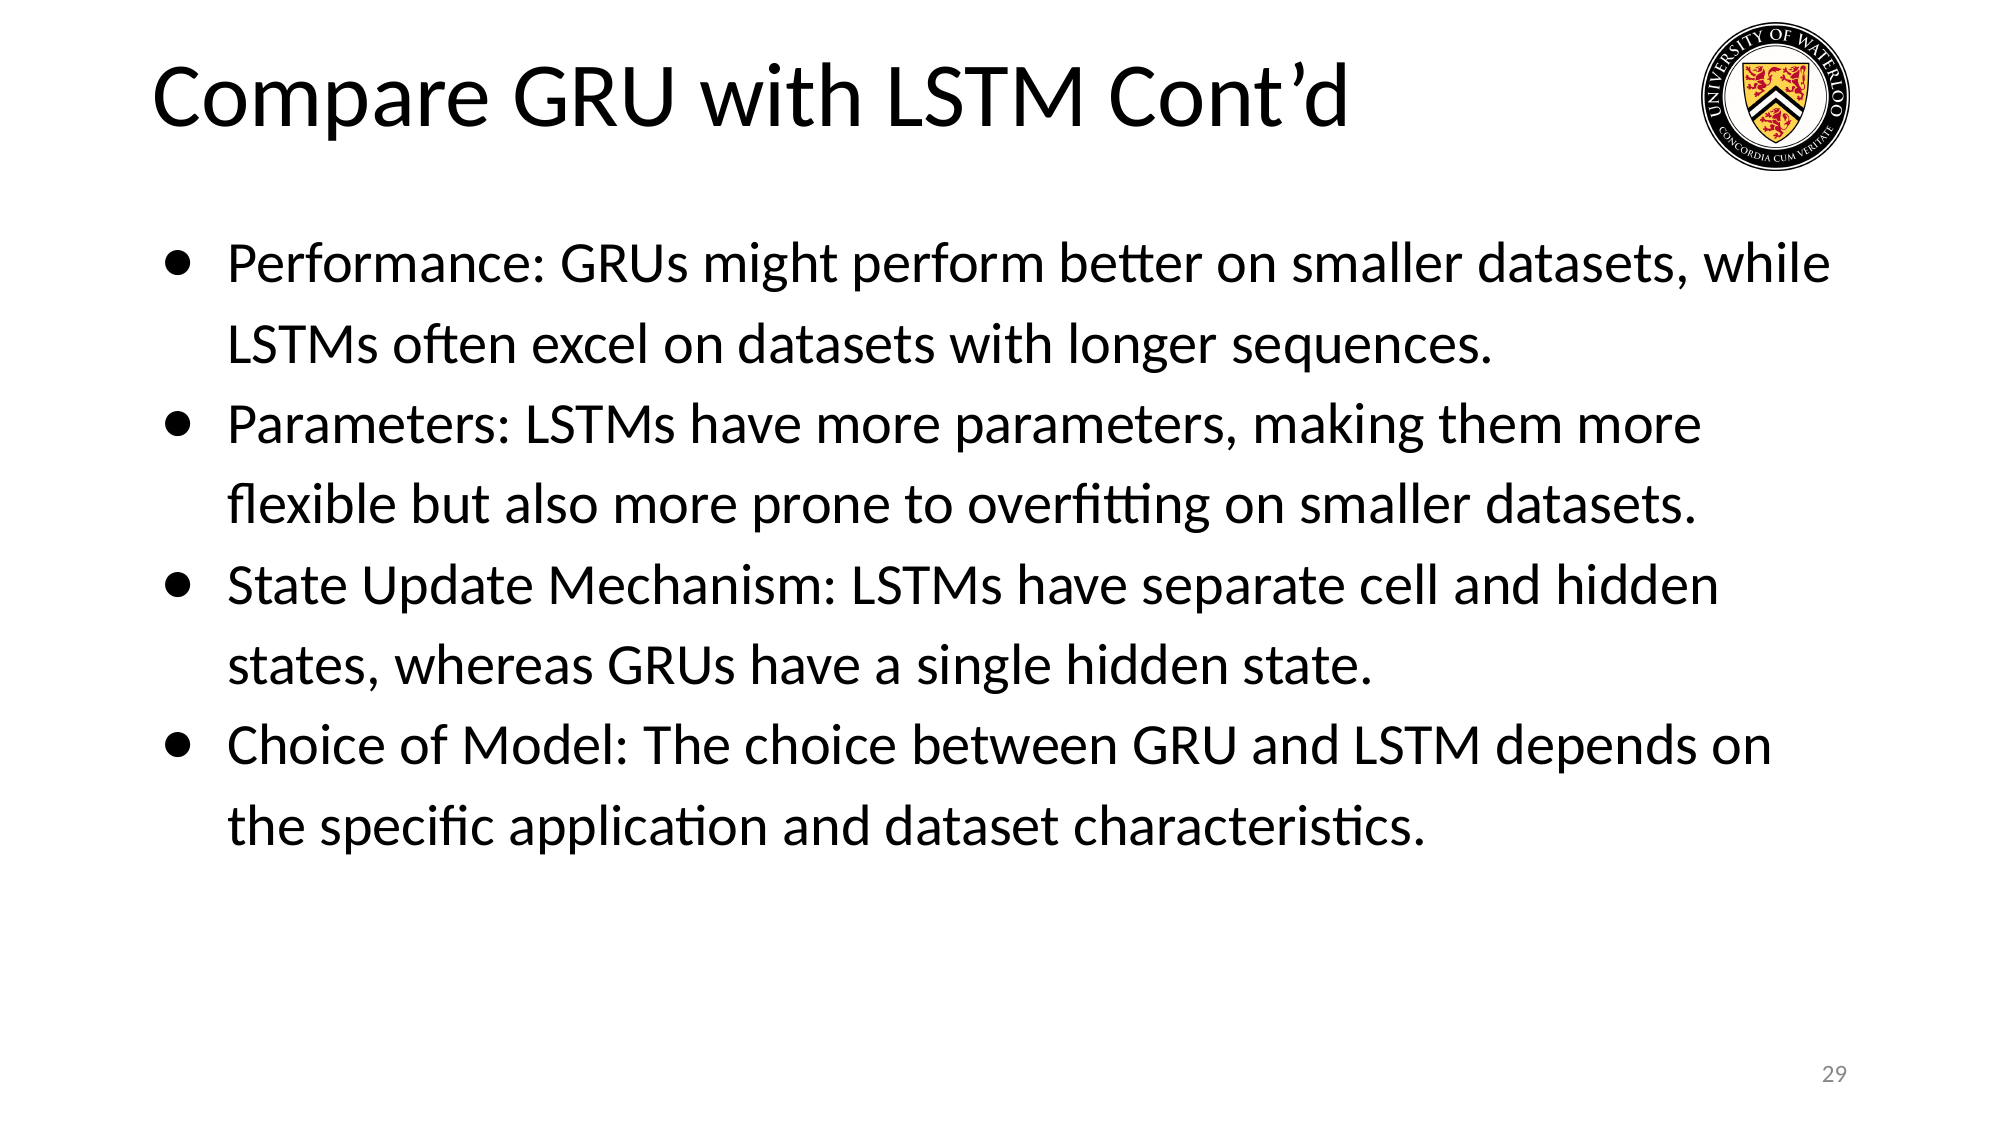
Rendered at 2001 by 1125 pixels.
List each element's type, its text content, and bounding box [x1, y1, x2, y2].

slide_number ‹#› [1412, 1042, 1863, 1103]
title Compare GRU with LSTM Cont’d [137, 22, 1863, 171]
list Performance: GRUs might perform better on smaller datasets, while LSTMs often excel on datasets with longer sequences. Parameters: LSTMs have more parameters, making them more flexible but also more prone to overfitting on smaller datasets. State Update Mechanism: LSTMs have separate cell and hidden states, whereas GRUs have a single hidden state. Choice of Model: The choice between GRU and LSTM depends on the specific application and dataset characteristics. [137, 206, 1863, 1014]
